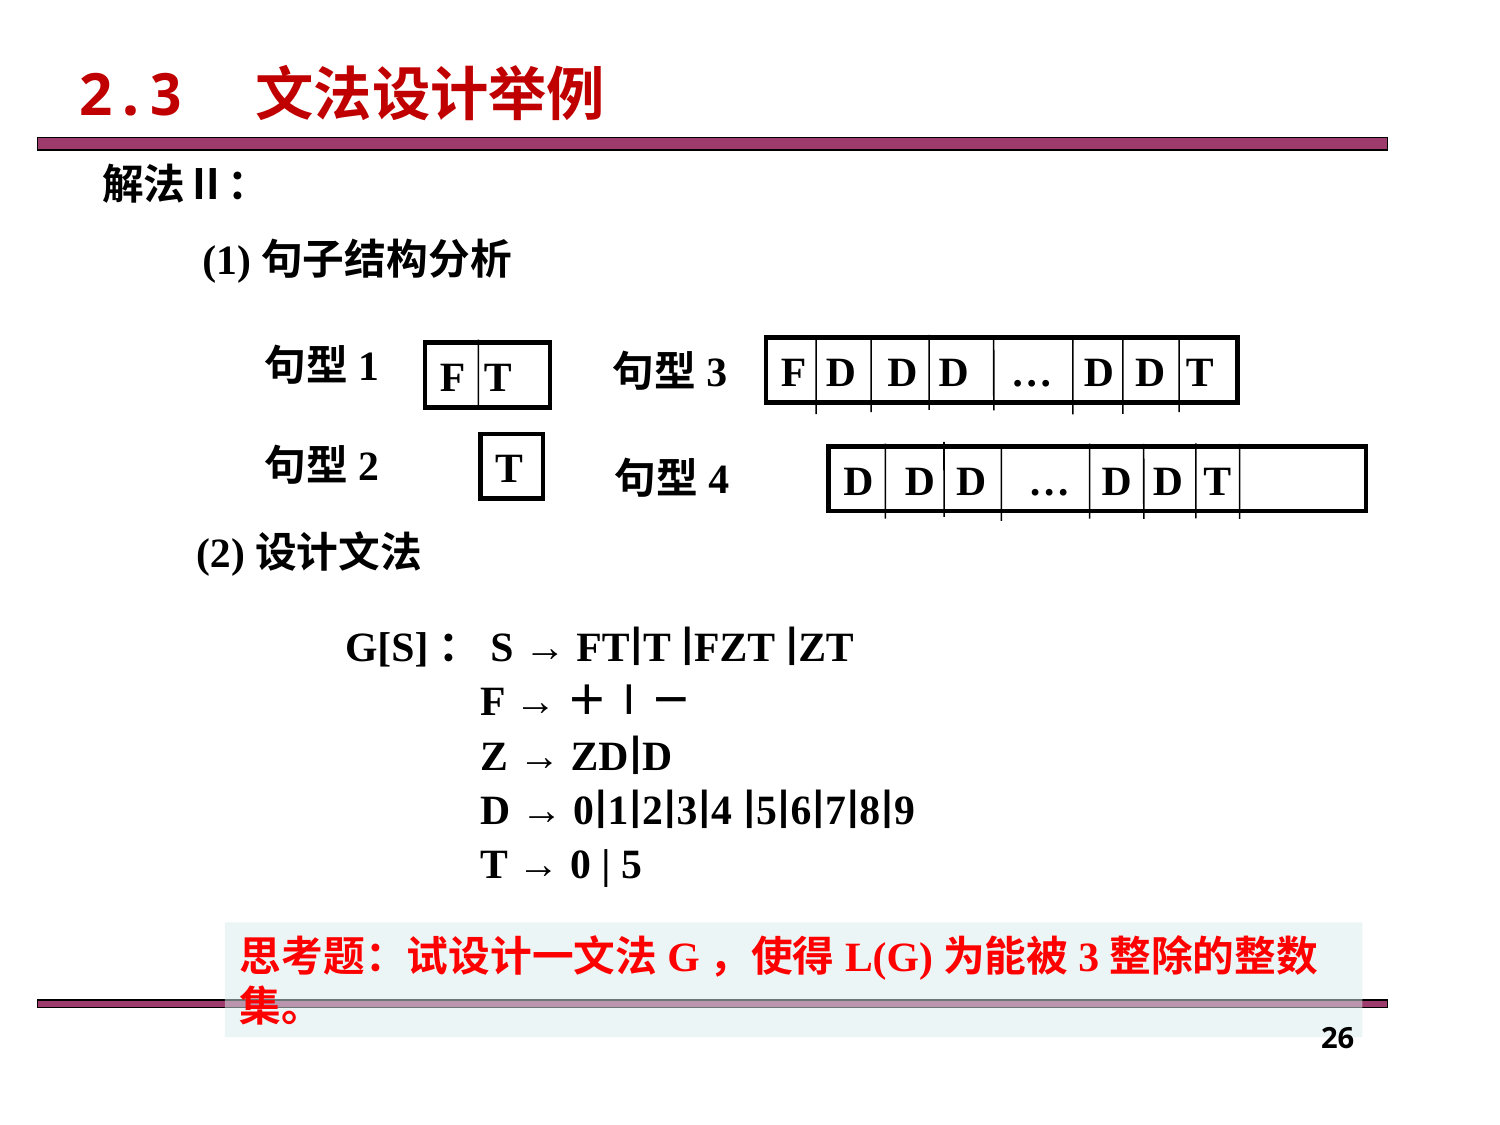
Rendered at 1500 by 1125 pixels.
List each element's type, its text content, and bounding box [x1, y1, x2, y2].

text_box D D D … D D T [1002, 446, 1089, 512]
text_box 句型3 [598, 337, 774, 403]
text_box T [480, 433, 543, 499]
text_box D D D … D D T [828, 446, 885, 512]
text_box 句型1 [249, 331, 425, 397]
text_box D D D … D D T [1240, 446, 1367, 512]
text_box F T [479, 342, 550, 408]
text_box D D D … D D T [1144, 446, 1195, 512]
text_box F D D D … D D T [994, 337, 1179, 403]
text_box F T [425, 342, 478, 408]
text_box 解法Ⅱ： [87, 149, 300, 215]
text_box D D D … D D T [1090, 446, 1143, 512]
text_box (2)设计文法 [181, 518, 475, 584]
text_box F D D D … D D T [930, 337, 993, 403]
slide_number 26 [1162, 1012, 1500, 1075]
text_box (1)句子结构分析 [187, 224, 663, 290]
text_box 2.3 文法设计举例 [63, 49, 850, 125]
text_box F D D D … D D T [774, 337, 871, 403]
text_box 思考题：试设计一文法G，使得L(G)为能被3整除的整数集。 [224, 922, 1363, 1038]
text_box D D D … D D T [886, 446, 1001, 512]
text_box 句型2 [249, 431, 425, 497]
text_box G[S]：S → FT∣T ∣FZT ∣ZT F →＋∣－ Z → ZD∣D D → 0∣1∣2∣3∣4 ∣5∣6∣7∣8∣9 T → 0 | 5 [330, 612, 1188, 895]
text_box F D D D … D D T [872, 337, 929, 403]
text_box 句型4 [600, 444, 775, 509]
text_box D D D … D D T [1196, 446, 1239, 512]
text_box F D D D … D D T [1180, 337, 1238, 403]
